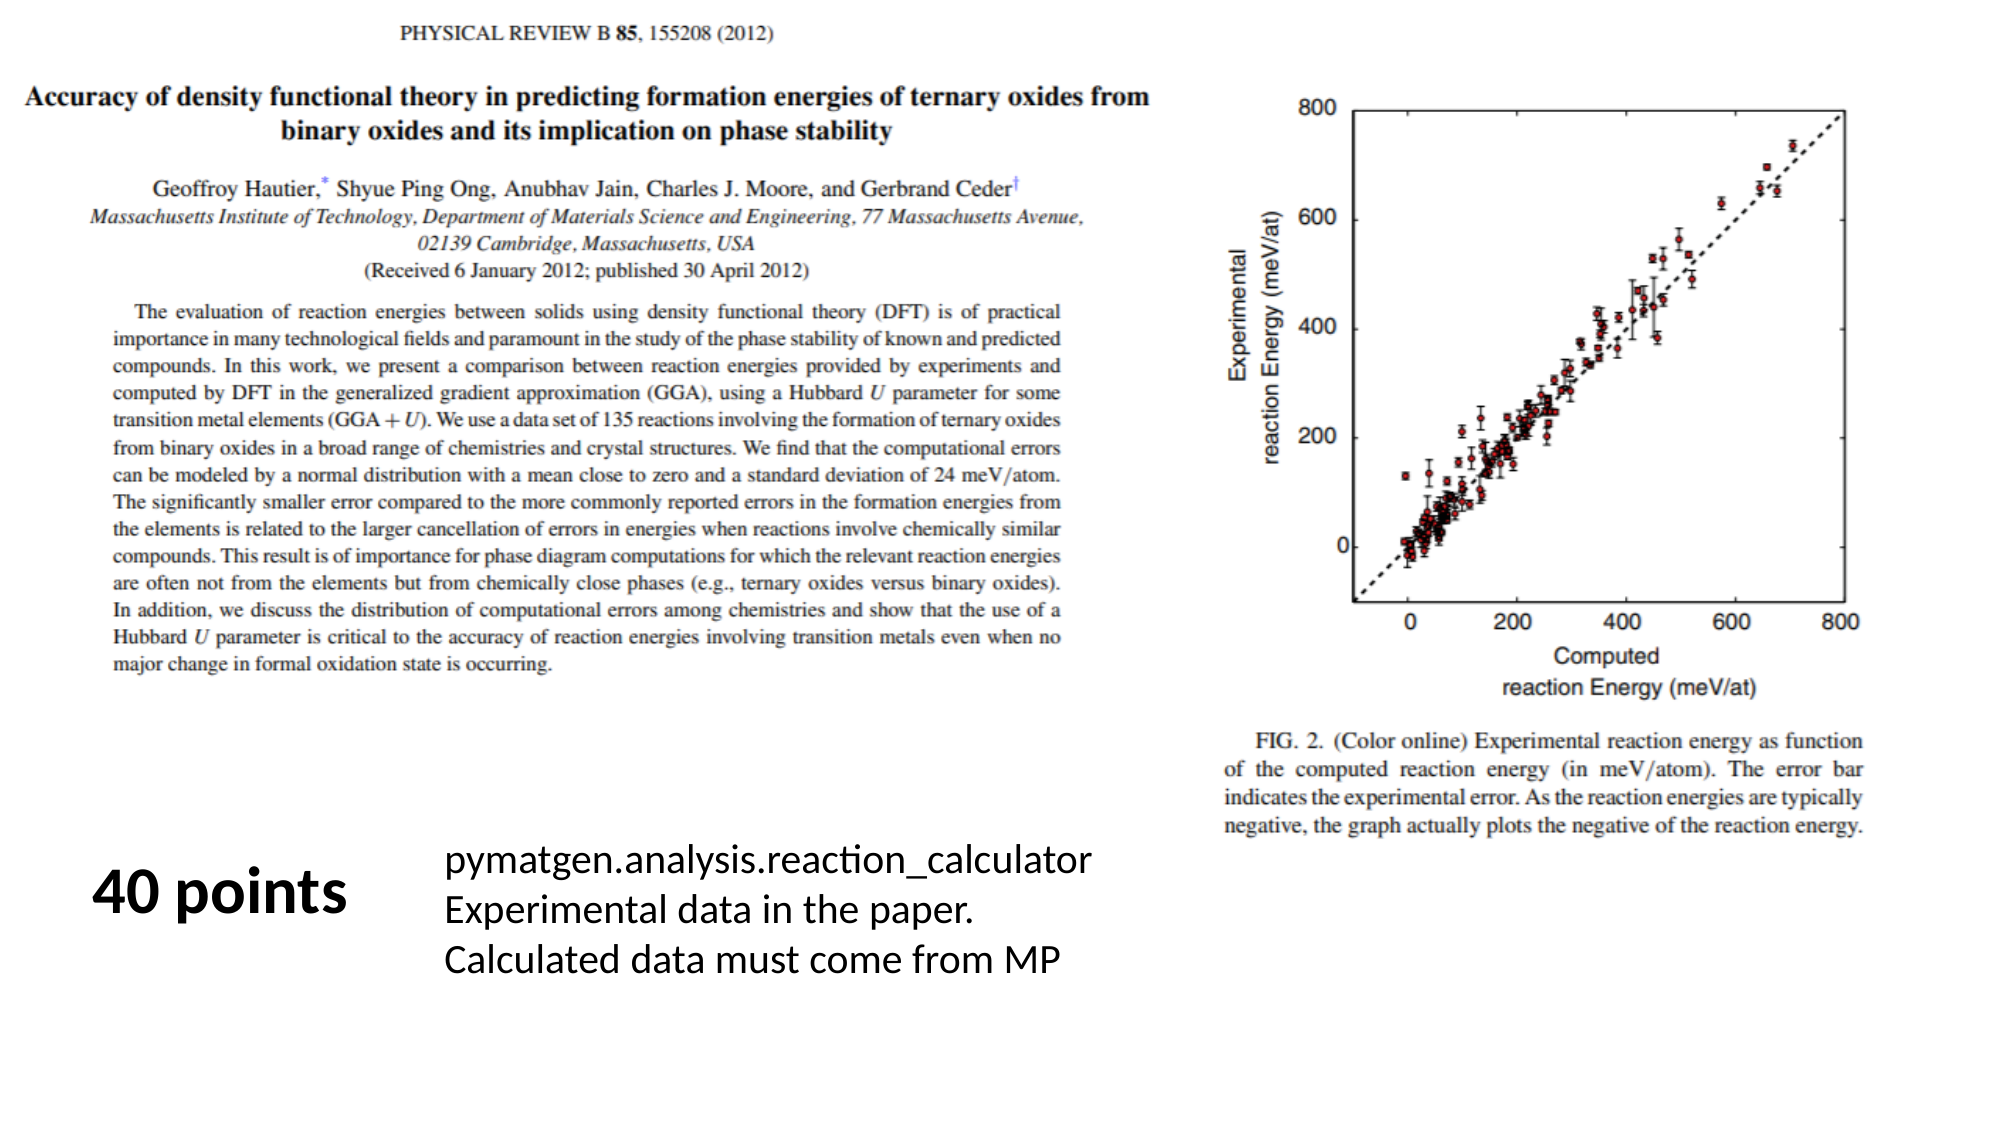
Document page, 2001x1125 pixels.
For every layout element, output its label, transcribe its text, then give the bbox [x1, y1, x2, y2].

picture [11, 0, 1177, 682]
text_box 40 points [77, 839, 364, 935]
picture [1201, 76, 1871, 851]
text_box pymatgen.analysis.reaction_calculator Experimental data in the paper. Calculated data must come from MP [429, 824, 1108, 990]
